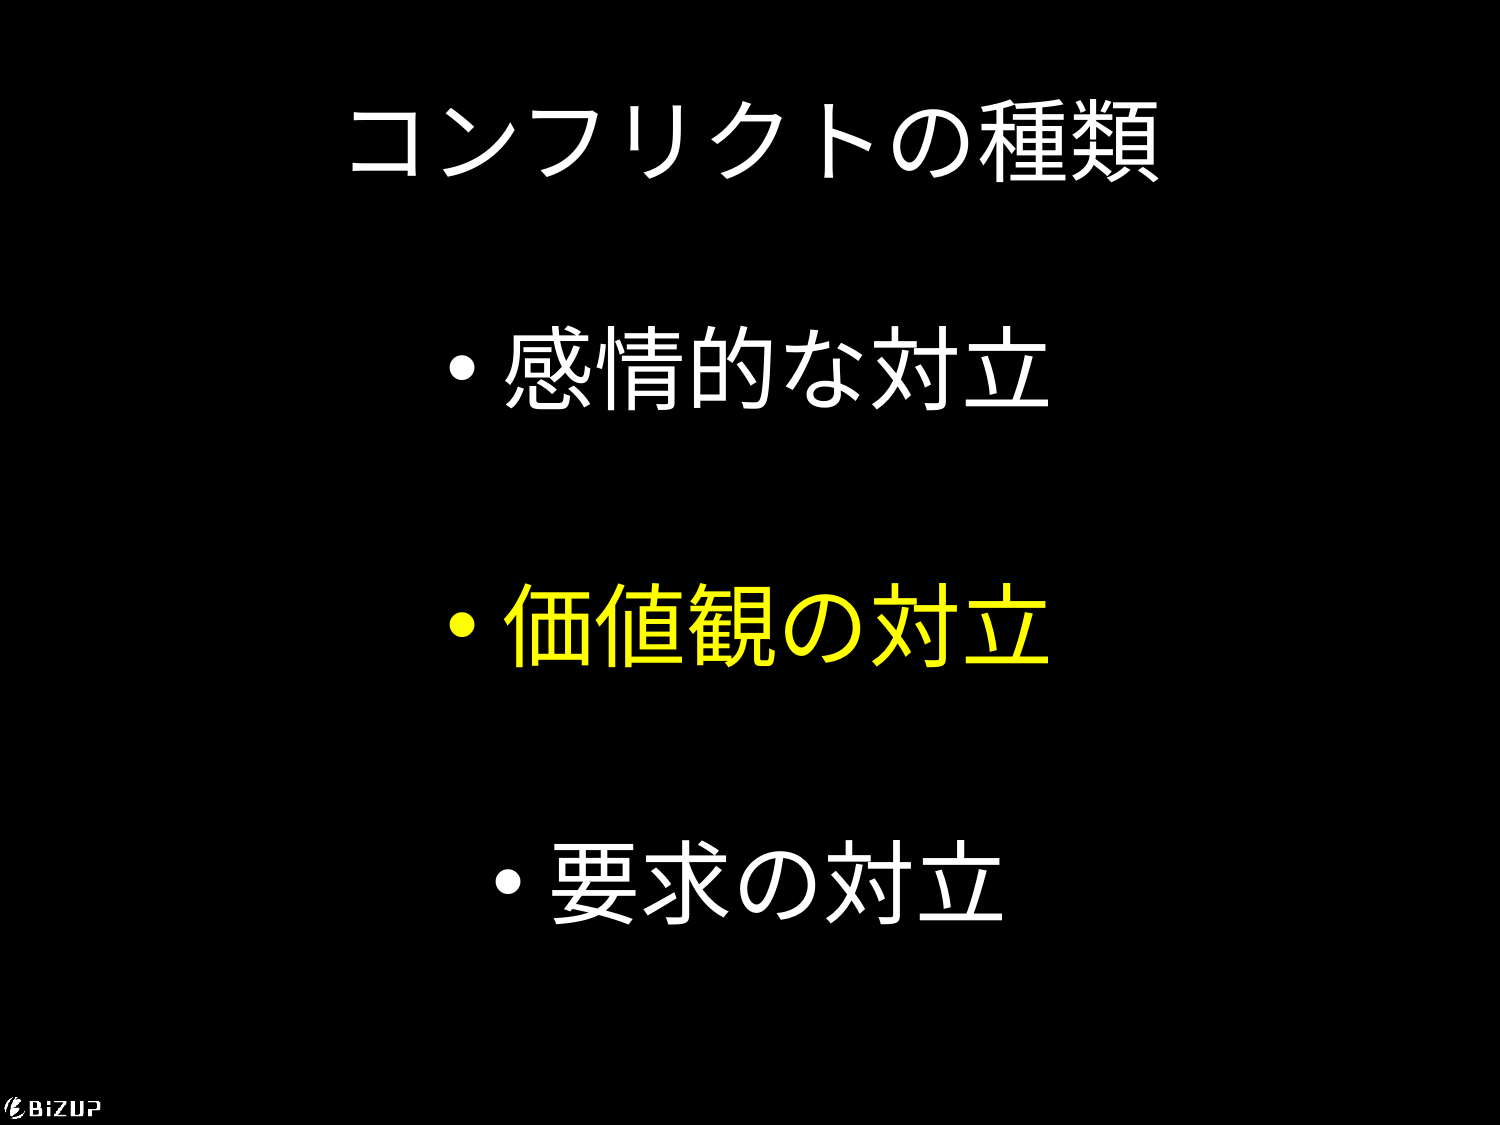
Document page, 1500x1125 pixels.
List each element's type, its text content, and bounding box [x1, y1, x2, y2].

list 感情的な対立 価値観の対立 要求の対立 [75, 304, 1425, 1047]
picture [4, 1097, 101, 1119]
title コンフリクトの種類 [75, 45, 1425, 233]
